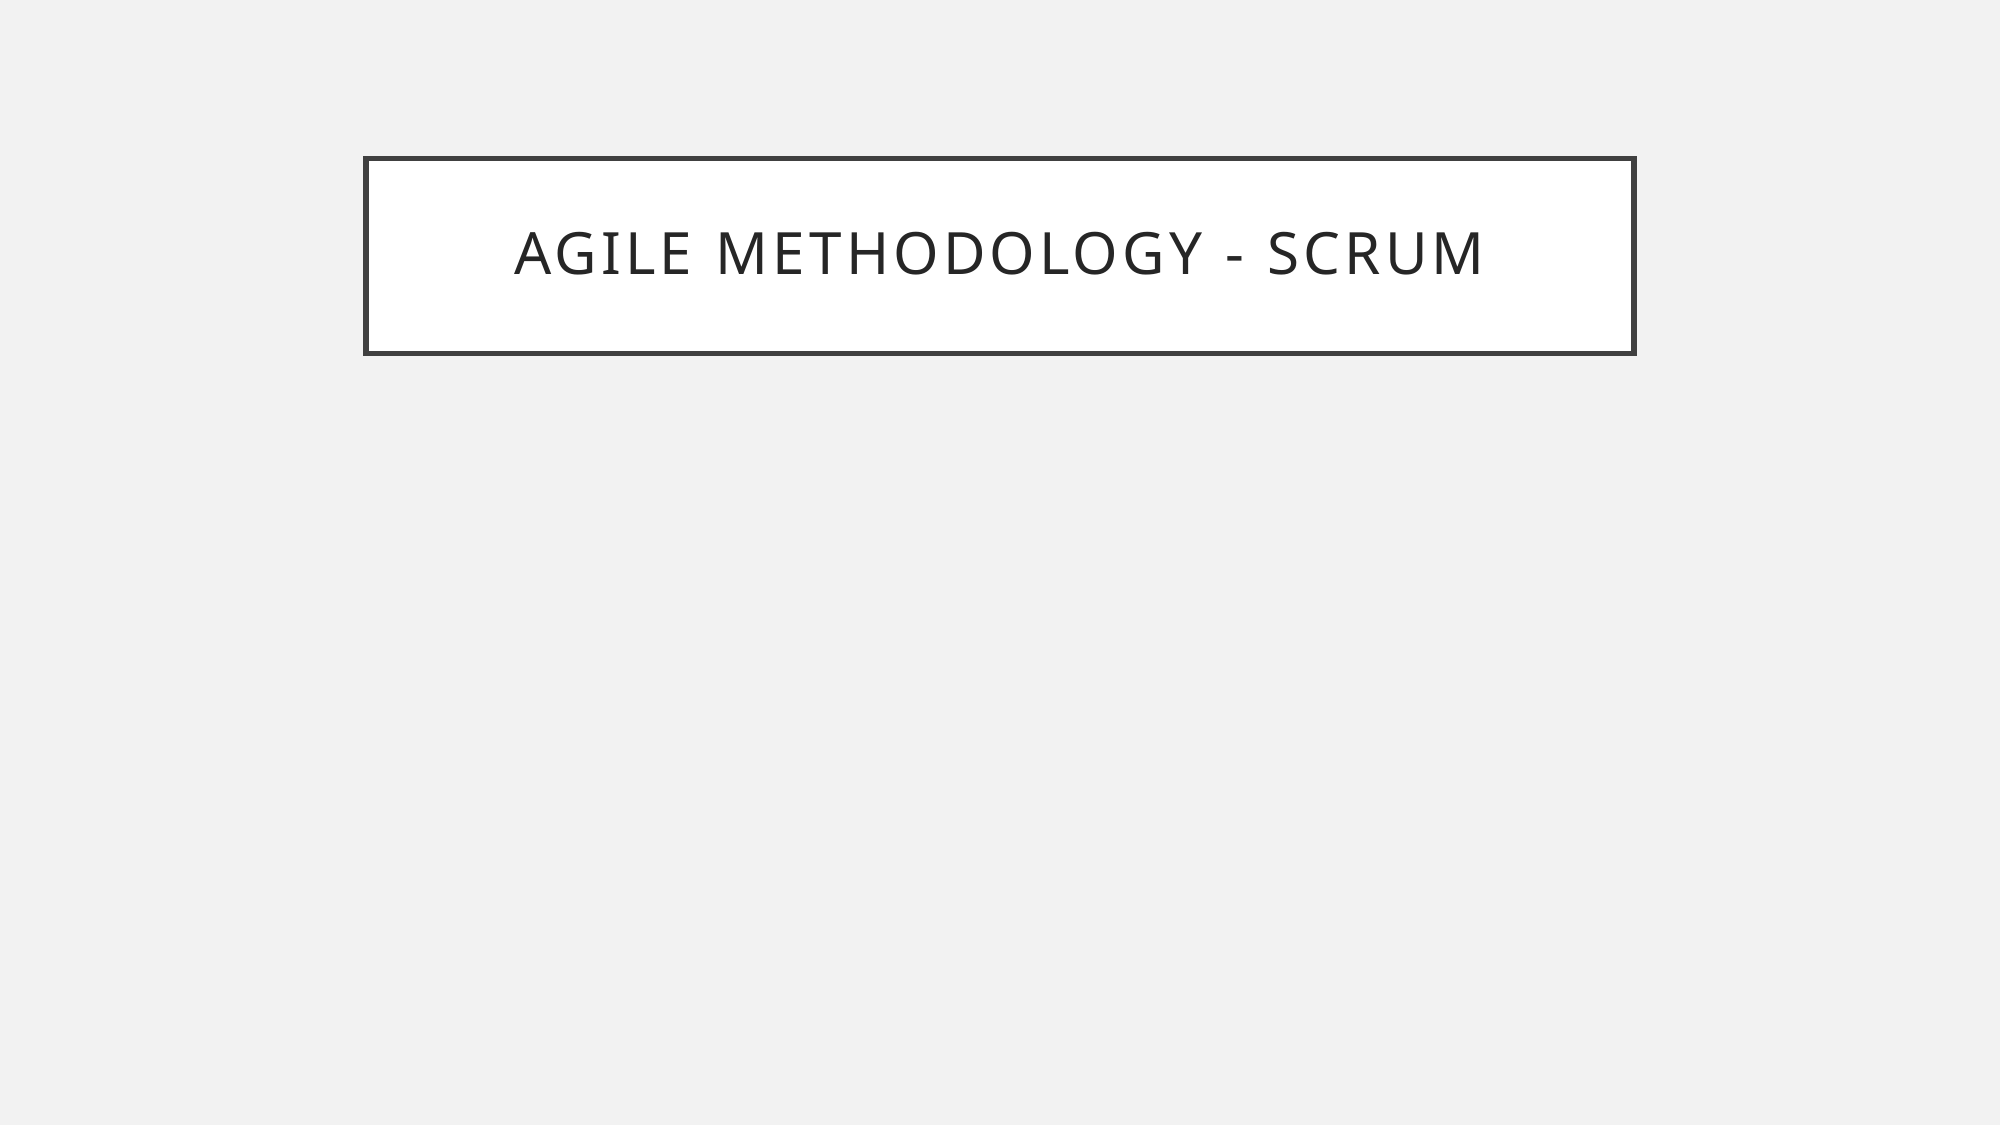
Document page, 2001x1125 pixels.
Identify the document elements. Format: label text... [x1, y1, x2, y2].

title Agile Methodology - SCRUM [363, 156, 1637, 356]
